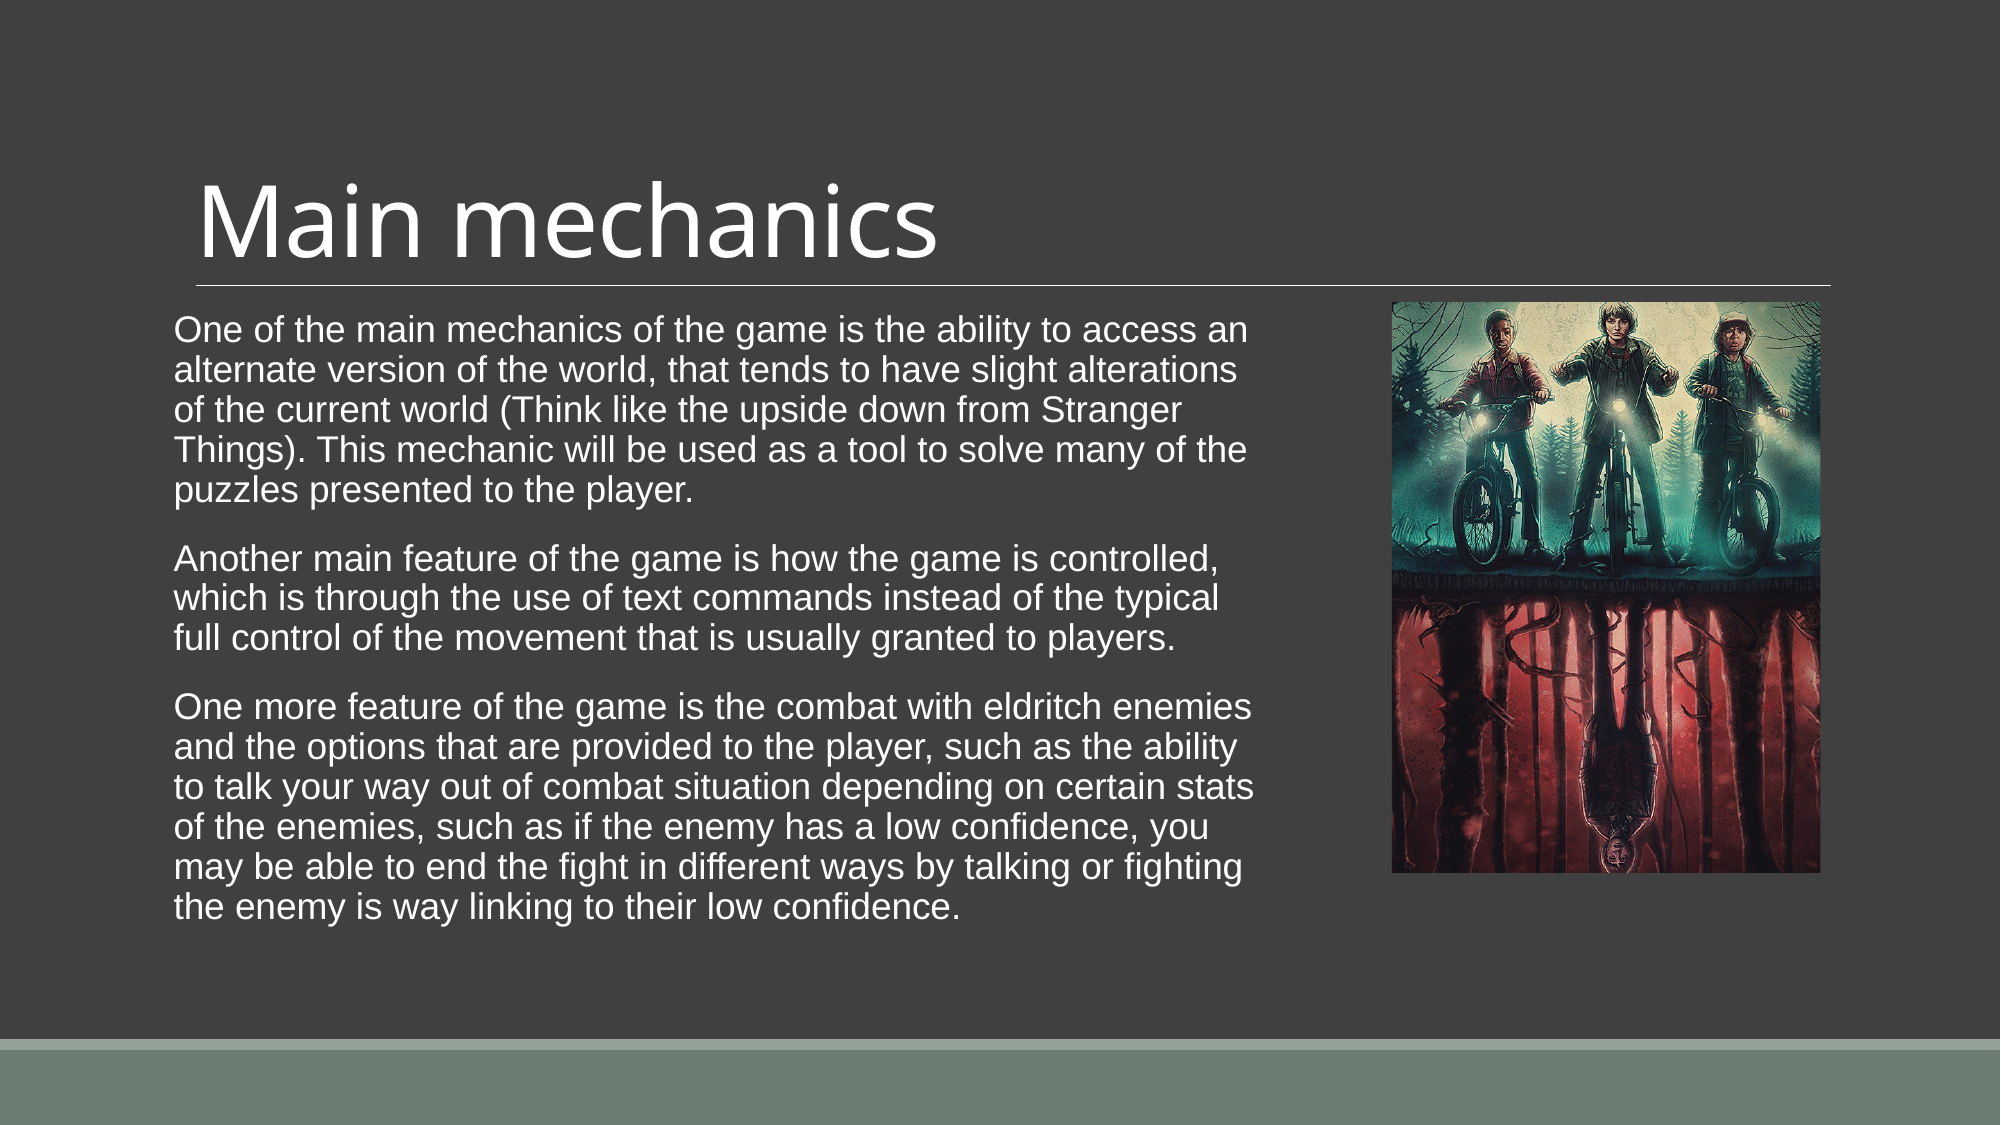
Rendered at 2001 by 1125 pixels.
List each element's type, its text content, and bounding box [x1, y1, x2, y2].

title Main mechanics [180, 47, 1830, 285]
list One of the main mechanics of the game is the ability to access an alternate version of the world, that tends to have slight alterations of the current world (Think like the upside down from Stranger Things). This mechanic will be used as a tool to solve many of the puzzles presented to the player. Another main feature of the game is how the game is controlled, which is through the use of text commands instead of the typical full control of the movement that is usually granted to players. One more feature of the game is the combat with eldritch enemies and the options that are provided to the player, such as the ability to talk your way out of combat situation depending on certain stats of the enemies, such as if the enemy has a low confidence, you may be able to end the fight in different ways by talking or fighting the enemy is way linking to their low confidence. [158, 302, 1268, 1061]
picture [1391, 302, 1822, 873]
